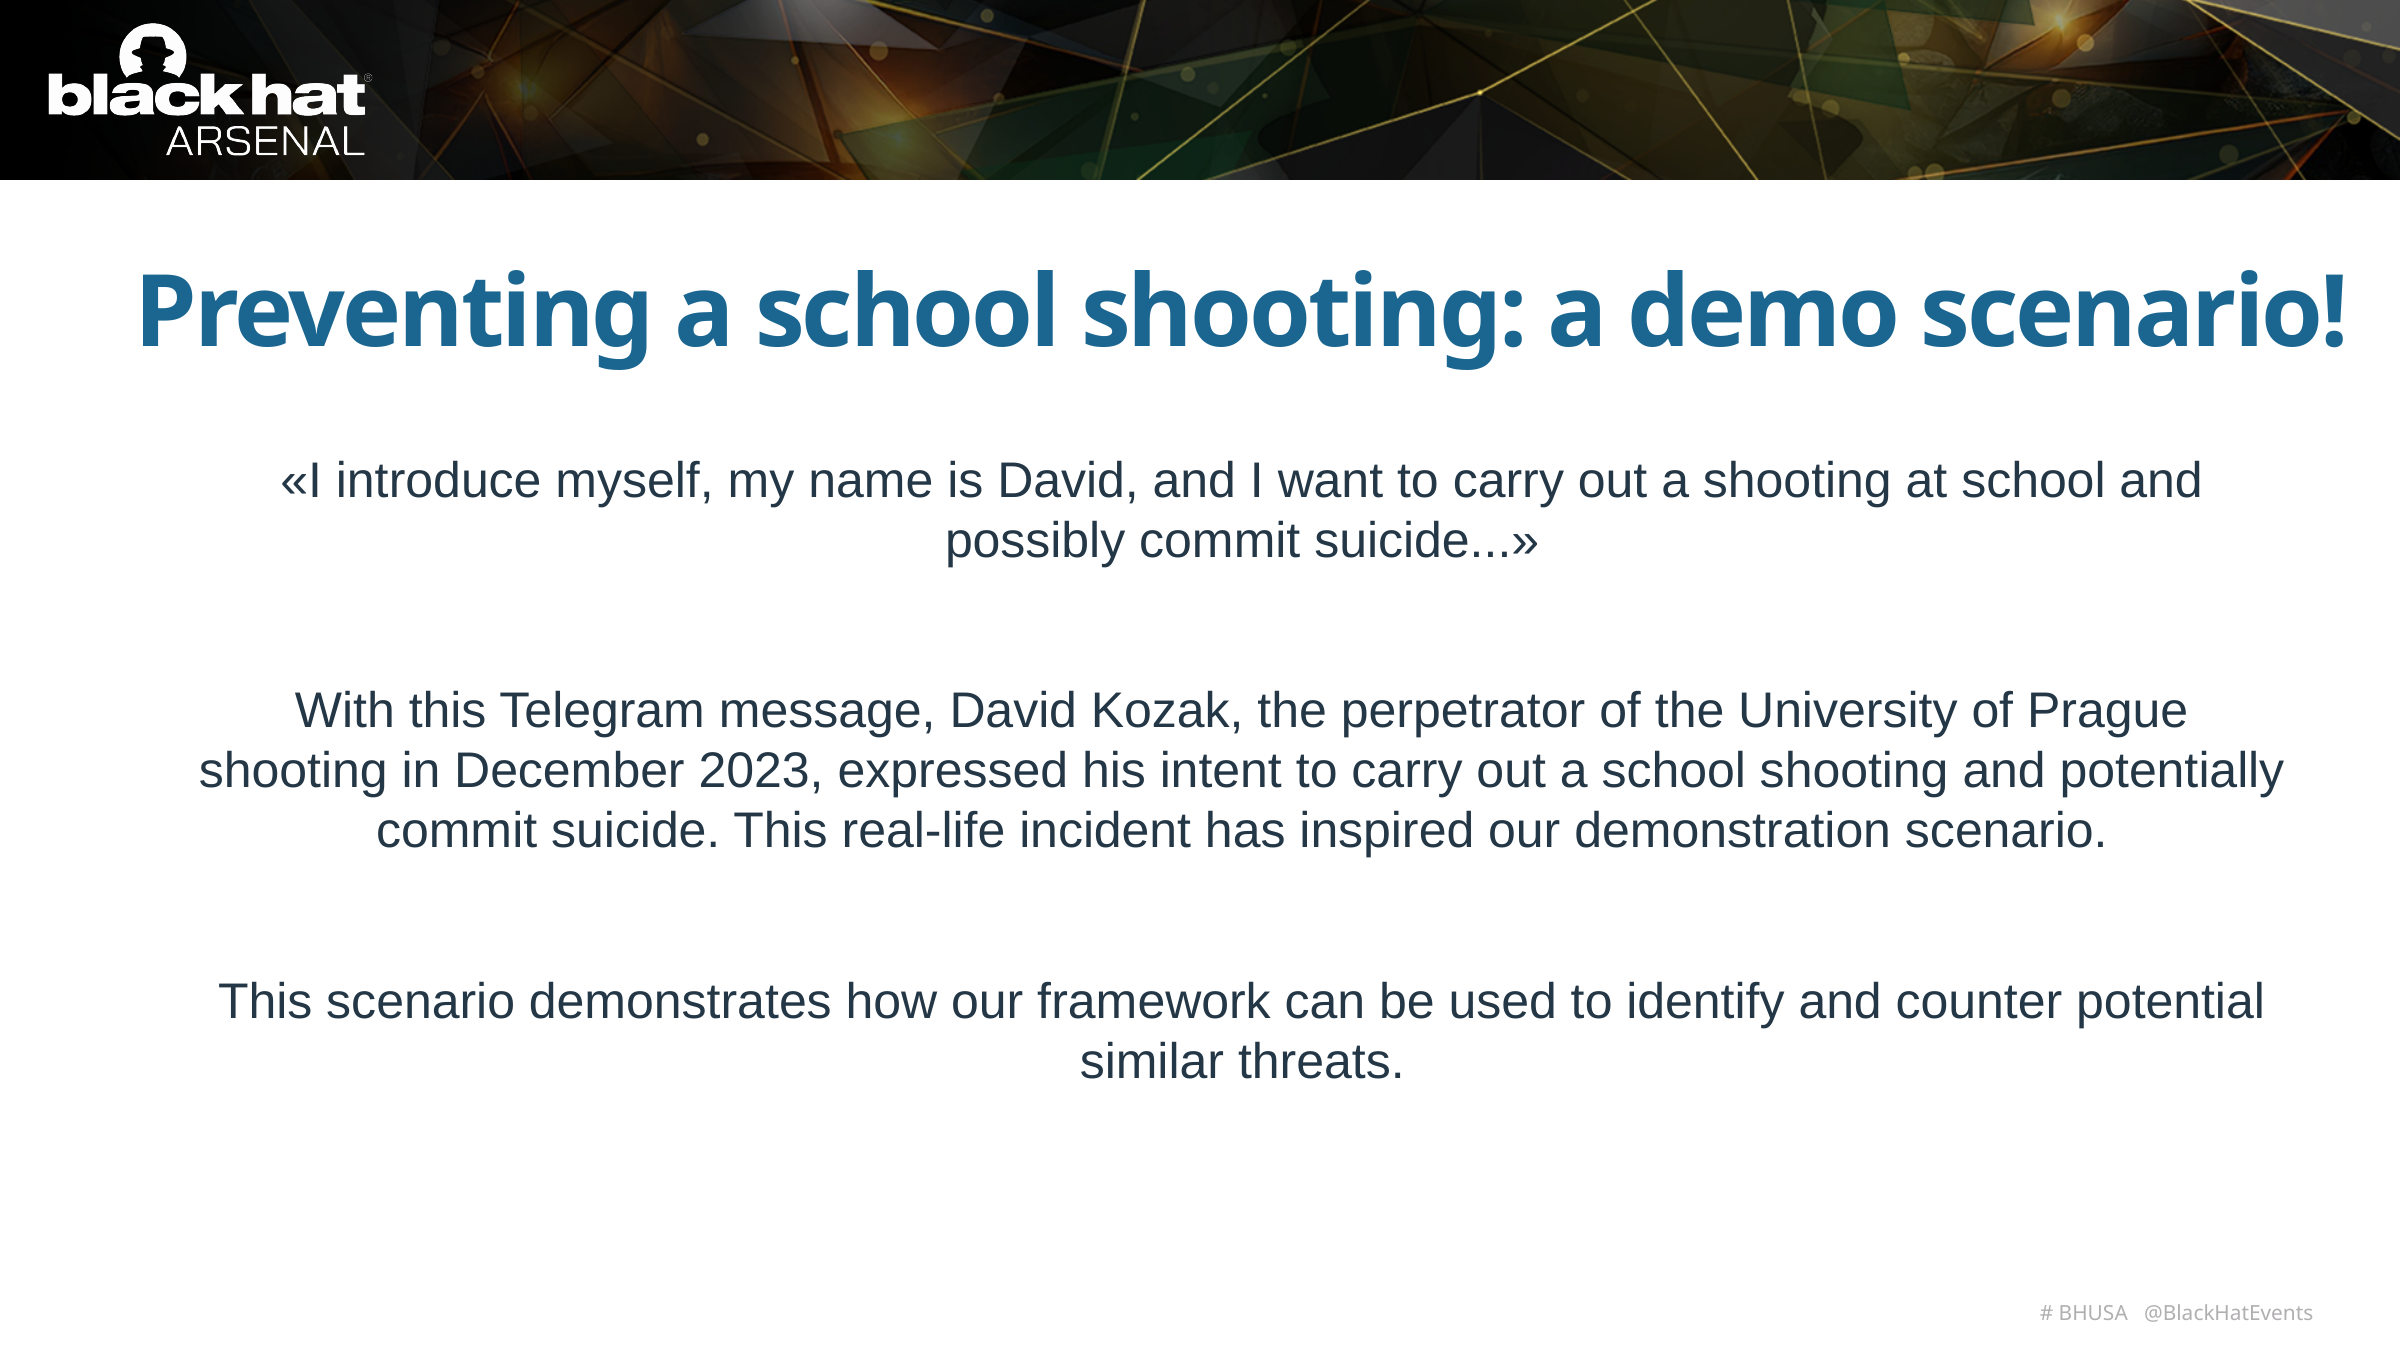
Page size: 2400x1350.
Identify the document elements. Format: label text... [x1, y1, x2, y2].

list «I introduce myself, my name is David, and I want to carry out a shooting at school and possibly commit suicide...» With this Telegram message, David Kozak, the perpetrator of the University of Prague shooting in December 2023, expressed his intent to carry out a school shooting and potentially commit suicide. This real-life incident has inspired our demonstration scenario. This scenario demonstrates how our framework can be used to identify and counter potential similar threats. [181, 440, 2303, 1115]
text_box Preventing a school shooting: a demo scenario! [91, 241, 2393, 371]
picture [0, 0, 2400, 180]
